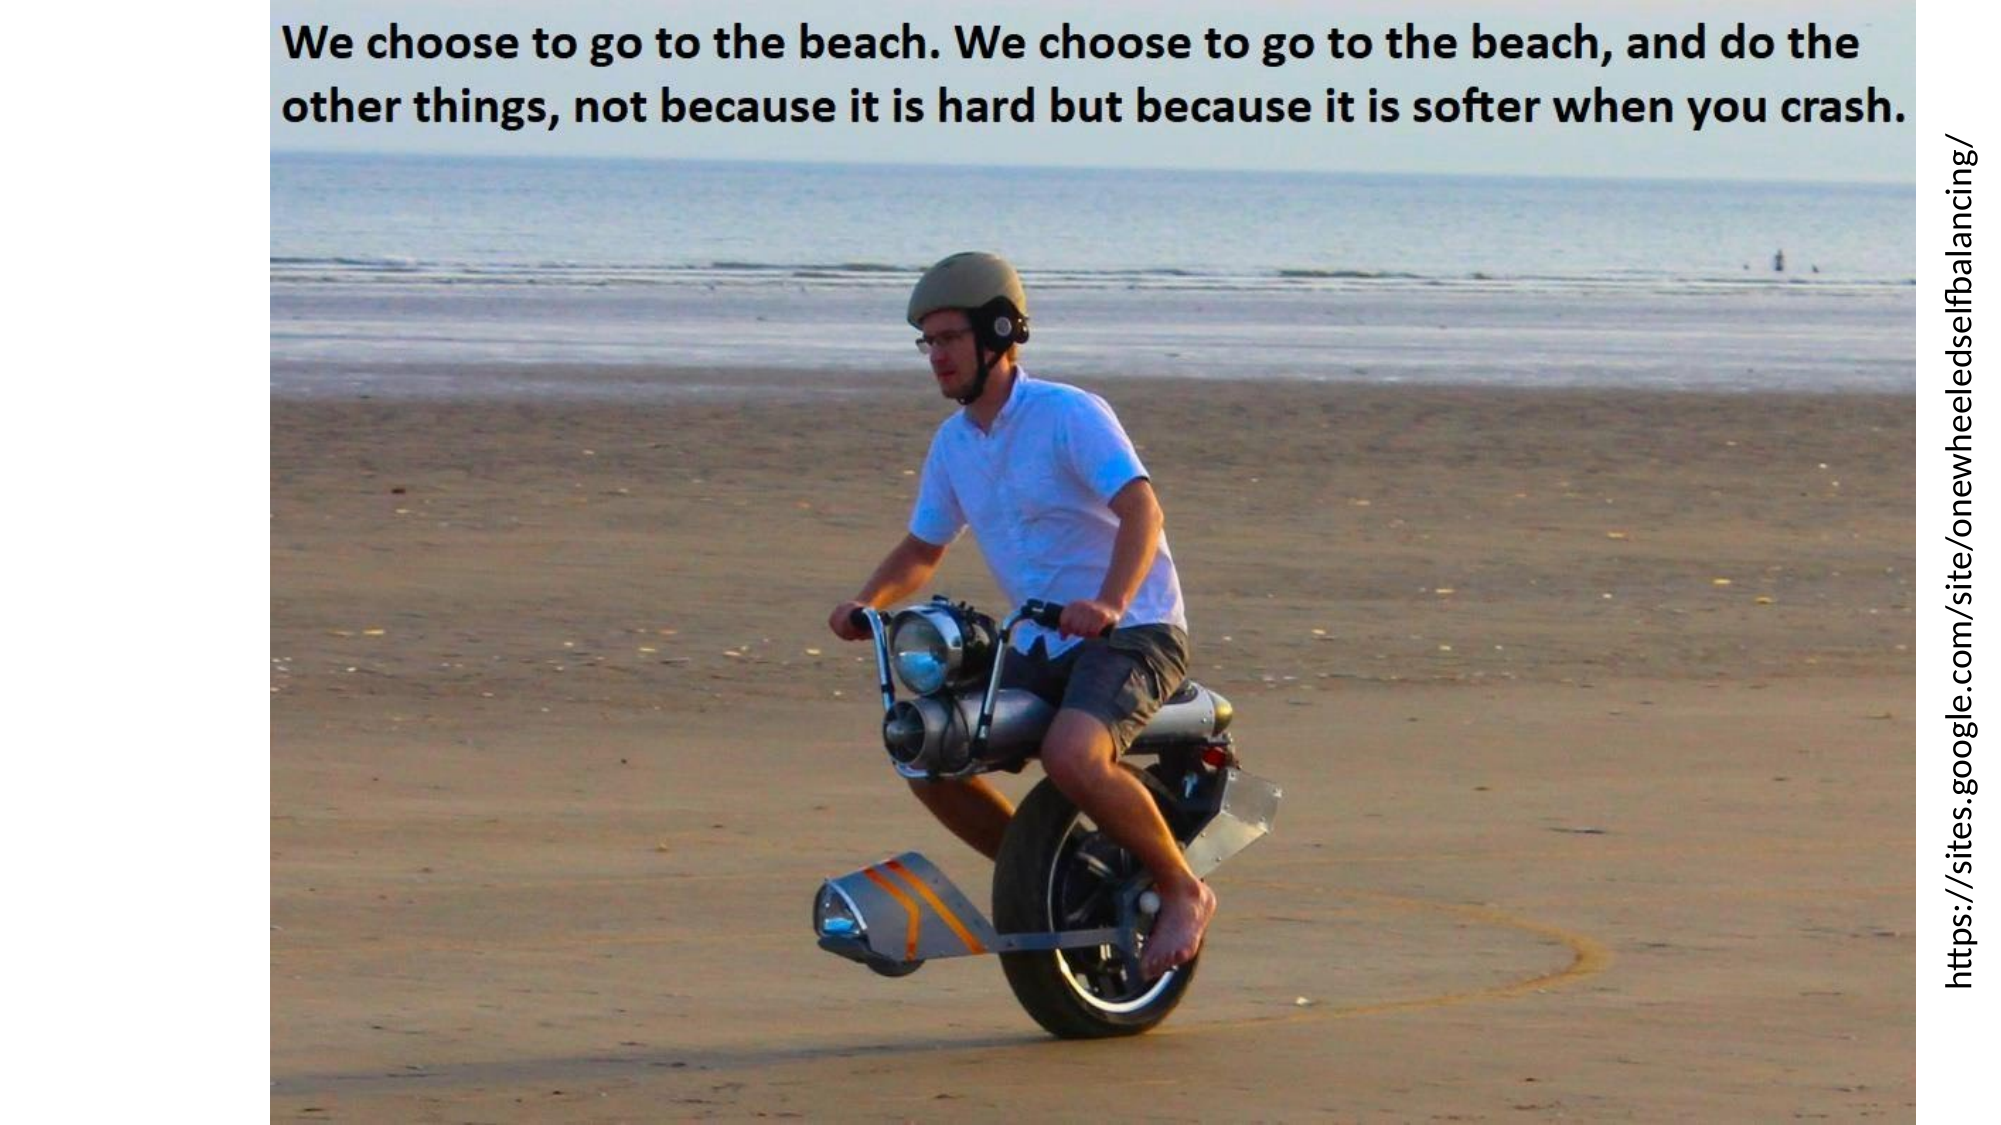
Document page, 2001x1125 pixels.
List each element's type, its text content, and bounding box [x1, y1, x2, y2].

picture [269, 0, 1917, 1125]
text_box https://sites.google.com/site/onewheeledselfbalancing/ [1926, 119, 1987, 1006]
